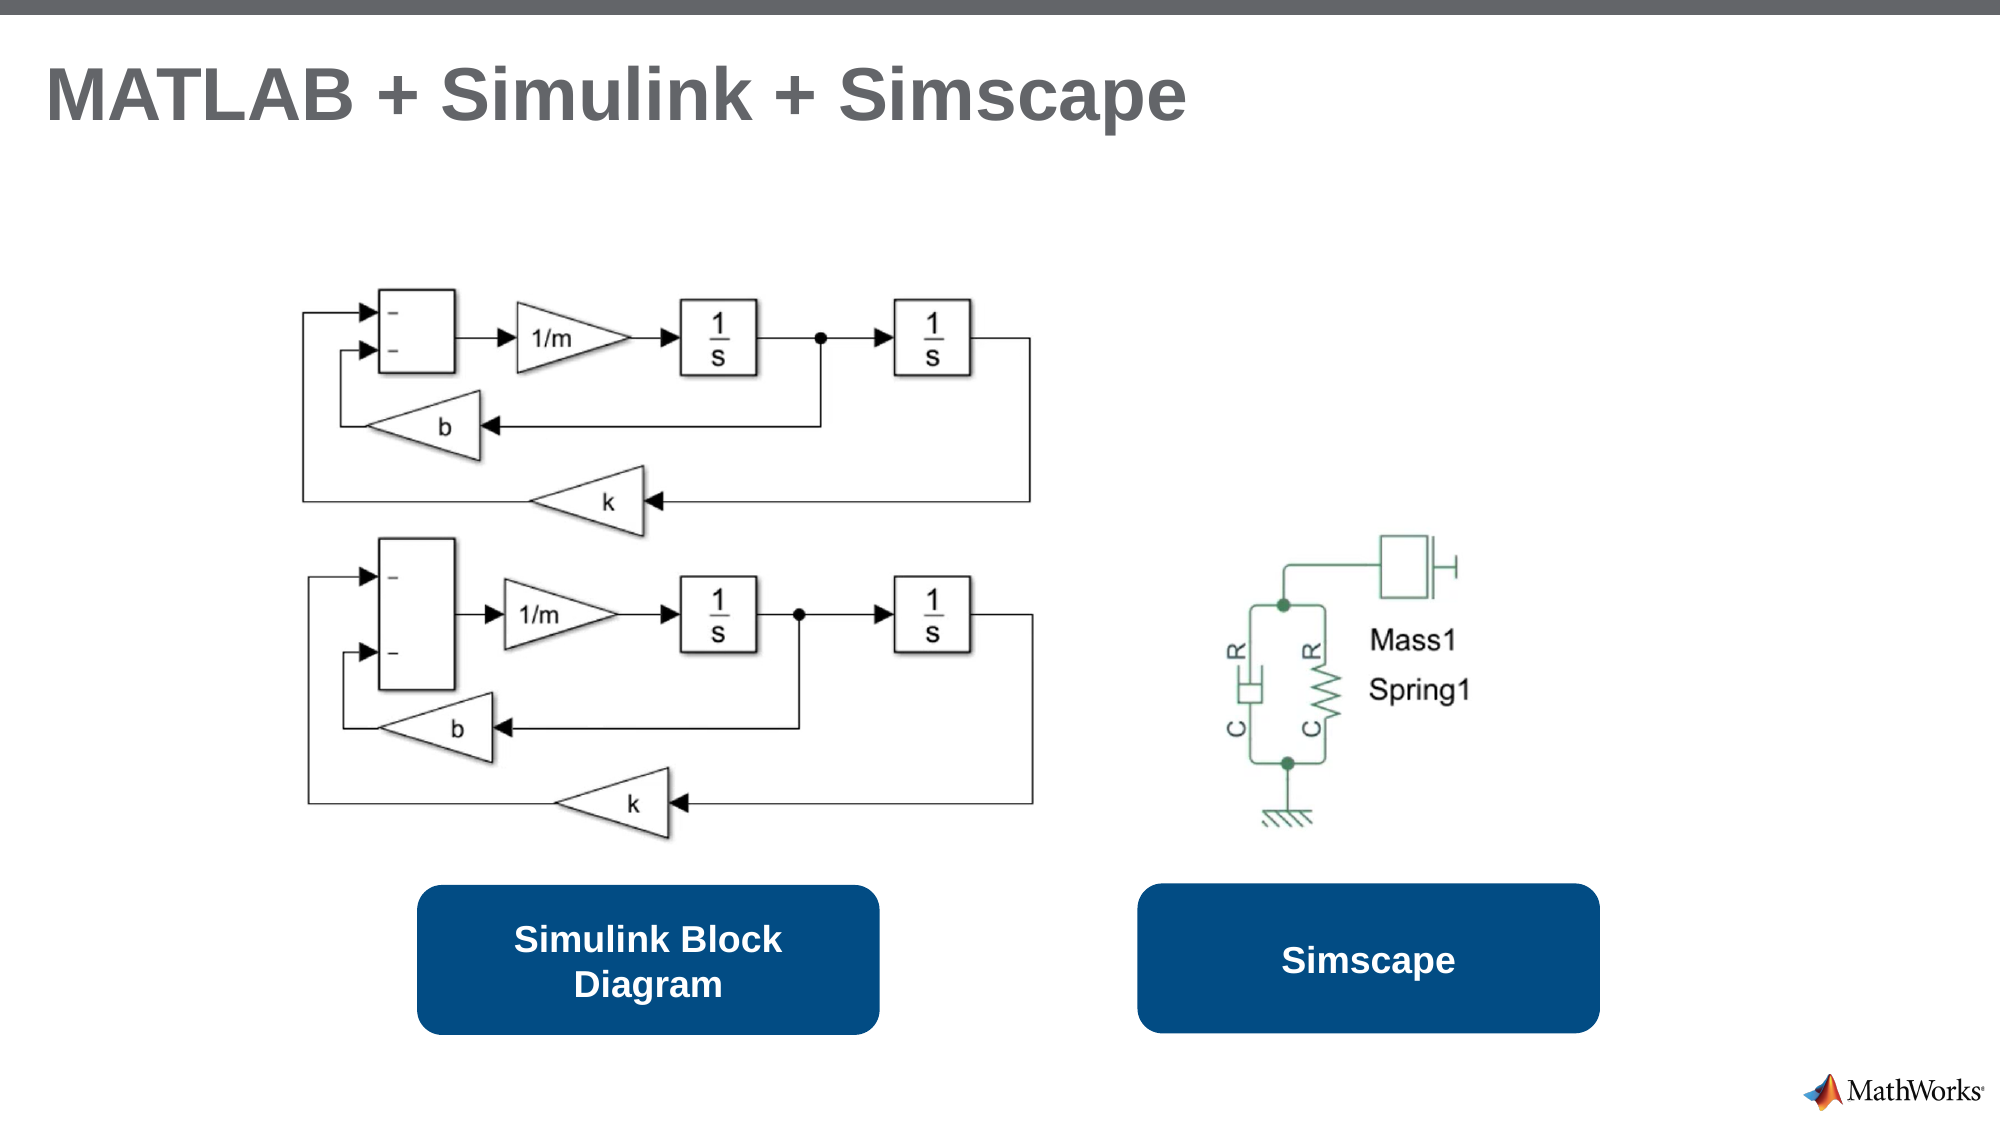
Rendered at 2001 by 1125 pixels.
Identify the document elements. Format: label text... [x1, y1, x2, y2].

text_box Simulink Block Diagram [415, 882, 882, 1038]
title MATLAB + Simulink + Simscape [0, 15, 2000, 165]
picture [1803, 1073, 1985, 1111]
text_box Simscape [1135, 881, 1603, 1036]
picture [287, 276, 1476, 849]
